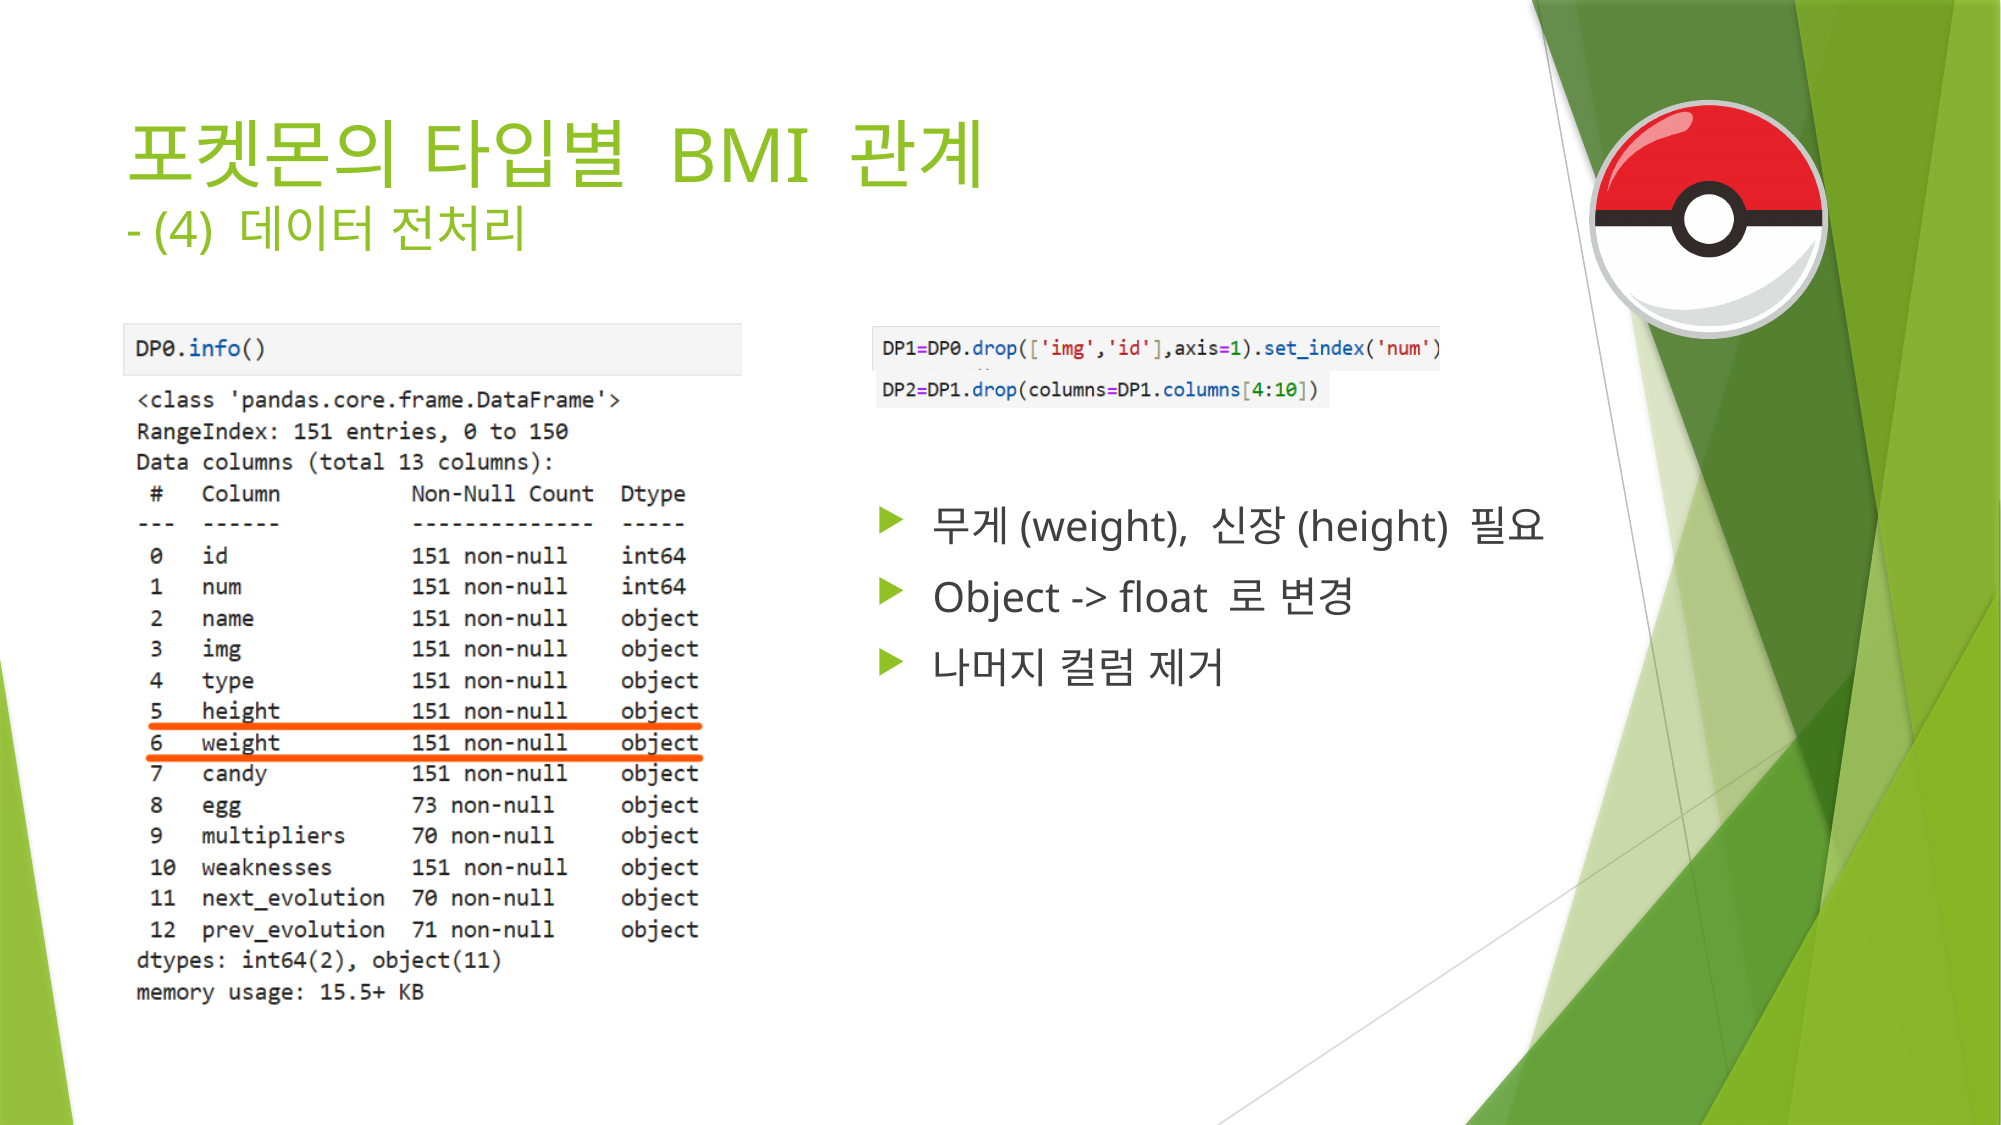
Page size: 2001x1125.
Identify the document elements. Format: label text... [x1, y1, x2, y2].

text_box 무게(weight), 신장(height) 필요 Object -> float 로 변경 나머지 컬럼 제거 [861, 492, 1595, 710]
picture [872, 324, 1440, 409]
title 포켓몬의 타입별 BMI 관계 - (4) 데이터 전처리 [111, 99, 1522, 317]
picture [1588, 99, 1829, 340]
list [110, 316, 743, 1013]
